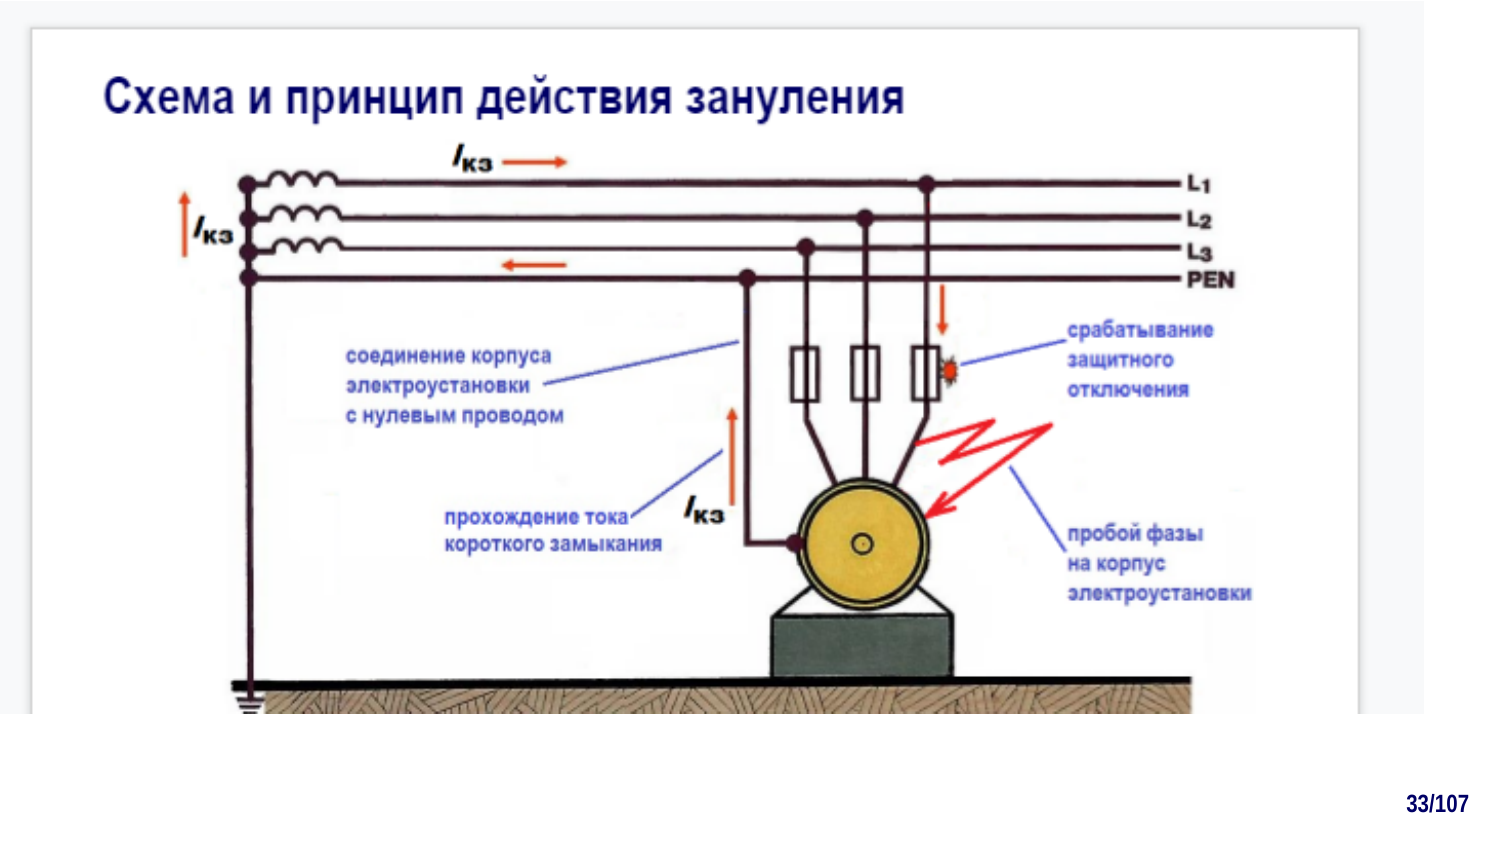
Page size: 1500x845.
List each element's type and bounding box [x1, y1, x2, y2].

picture [0, 1, 1424, 714]
